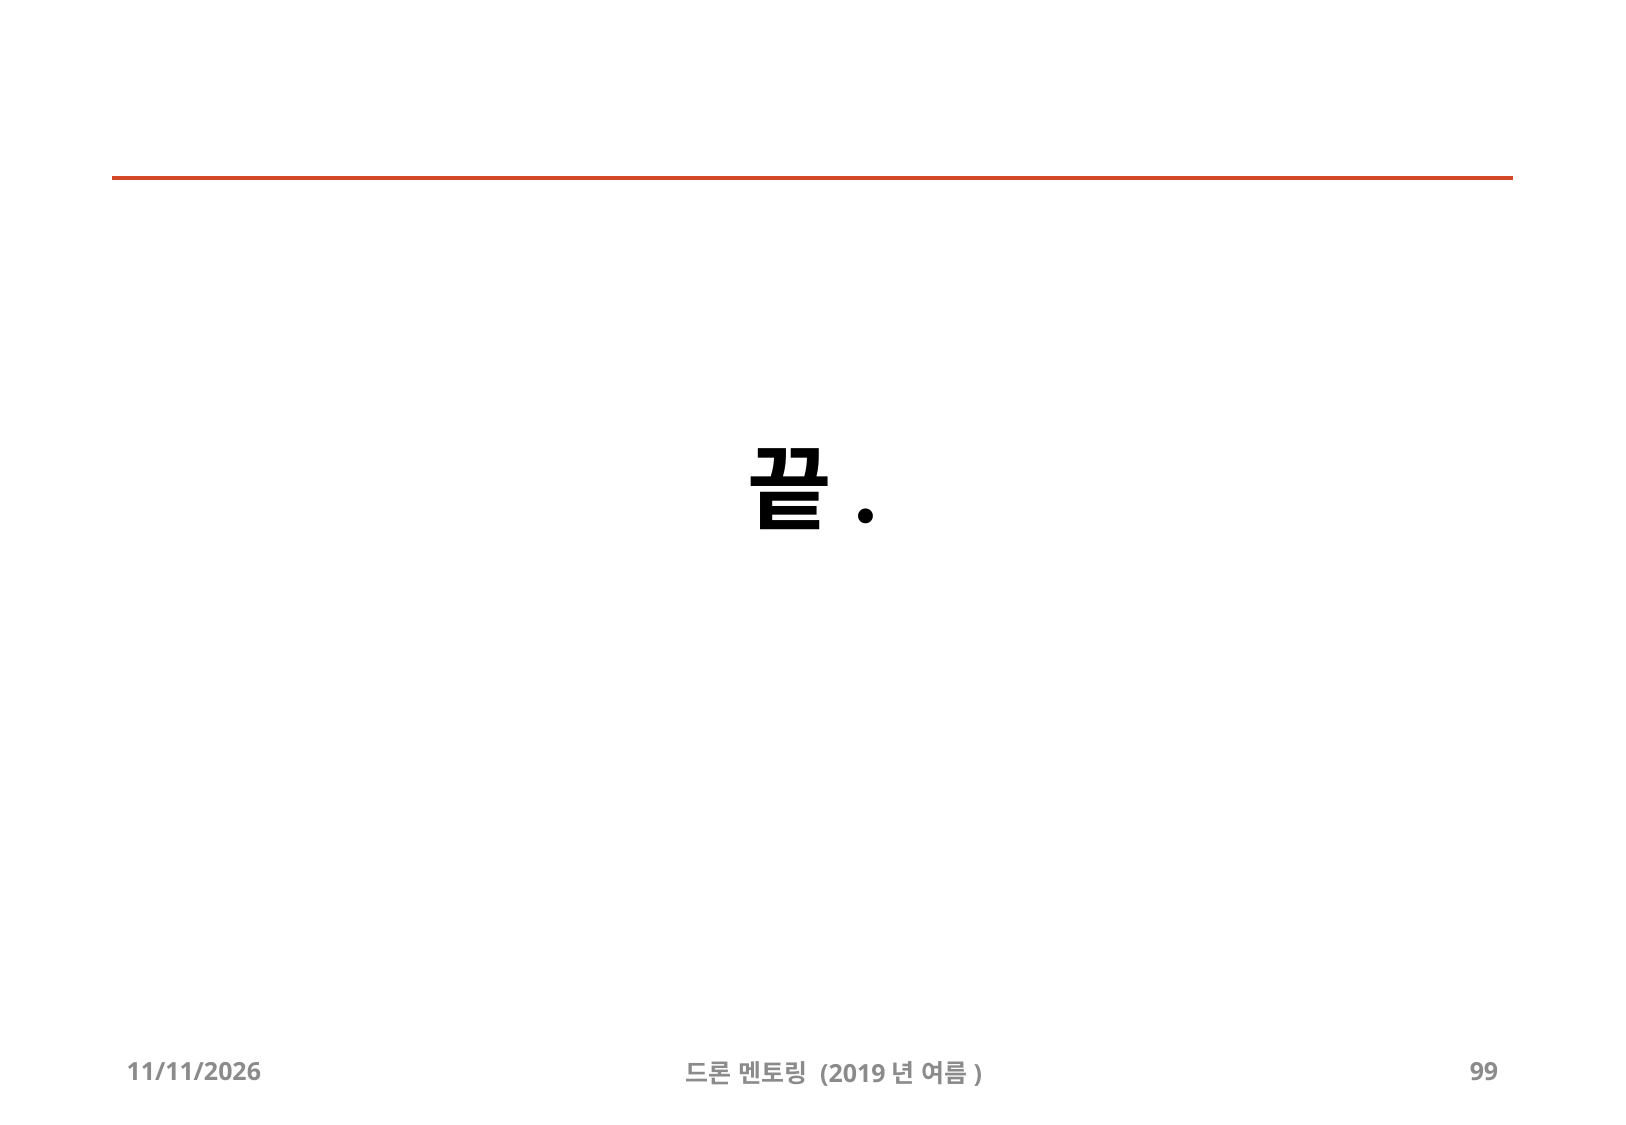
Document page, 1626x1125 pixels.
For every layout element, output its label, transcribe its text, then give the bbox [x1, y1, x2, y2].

slide_number 99 [1433, 1042, 1514, 1103]
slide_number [111, 1042, 303, 1103]
title 끝. [111, 384, 1514, 602]
footer 드론 멘토링 (2019년 여름) [667, 1042, 1000, 1103]
